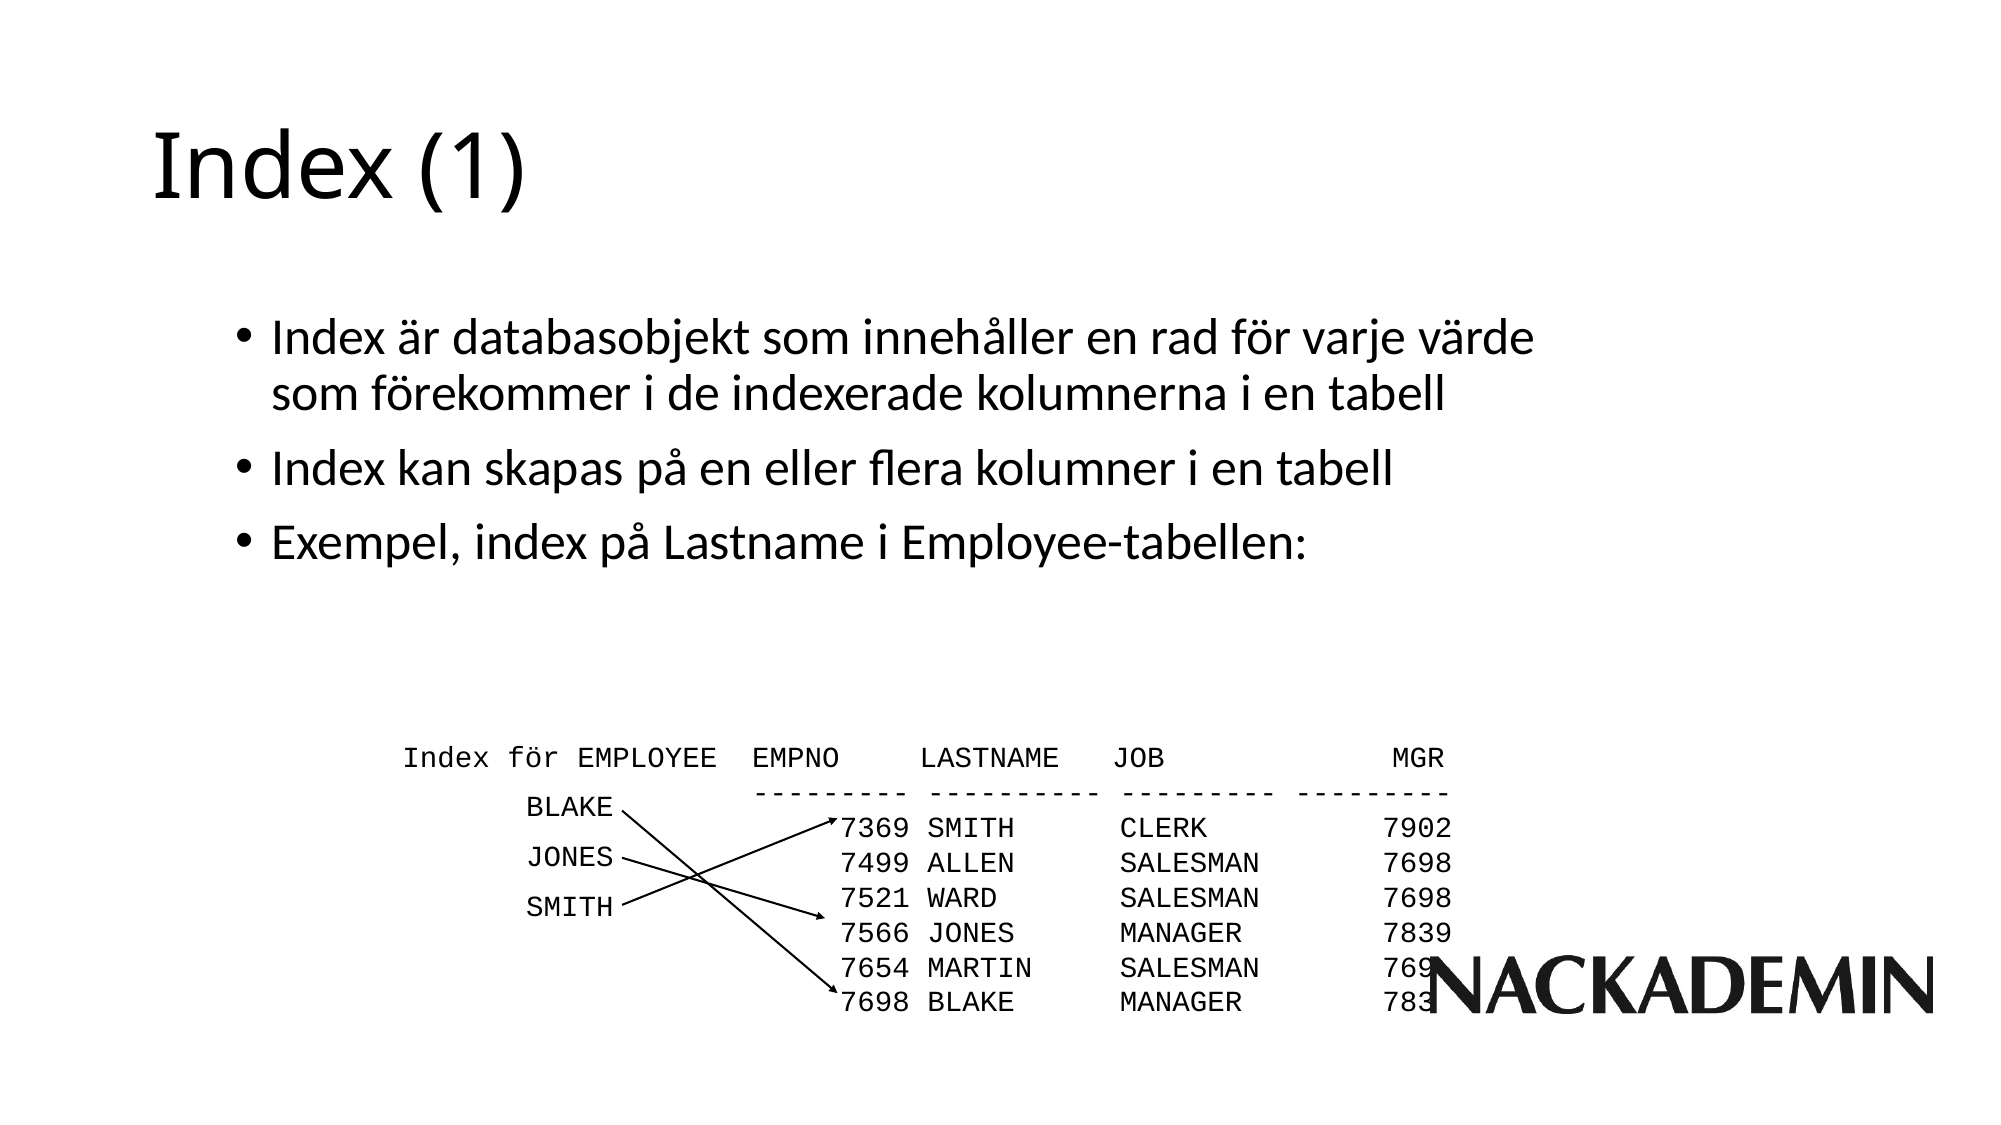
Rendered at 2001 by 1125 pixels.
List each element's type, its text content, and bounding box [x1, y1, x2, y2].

text_box EMPNO LASTNAME JOB MGR --------- ---------- --------- --------- 7369 SMITH CLERK 7902 7499 ALLEN SALESMAN 7698 7521 WARD SALESMAN 7698 7566 JONES MANAGER 7839 7654 MARTIN SALESMAN 7698 7698 BLAKE MANAGER 7839 [737, 730, 1575, 1026]
text_box [709, 883, 826, 920]
picture [1429, 955, 1933, 1014]
text_box Index för EMPLOYEE BLAKE JONES SMITH [387, 730, 737, 930]
text_box [698, 817, 838, 875]
text_box [622, 810, 838, 994]
list Index är databasobjekt som innehåller en rad för varje värde som förekommer i de indexerade kolumnerna i en tabell Index kan skapas på en eller flera kolumner i en tabell Exempel, index på Lastname i Employee-tabellen: [220, 302, 1556, 628]
title Index (1) [137, 59, 1863, 278]
